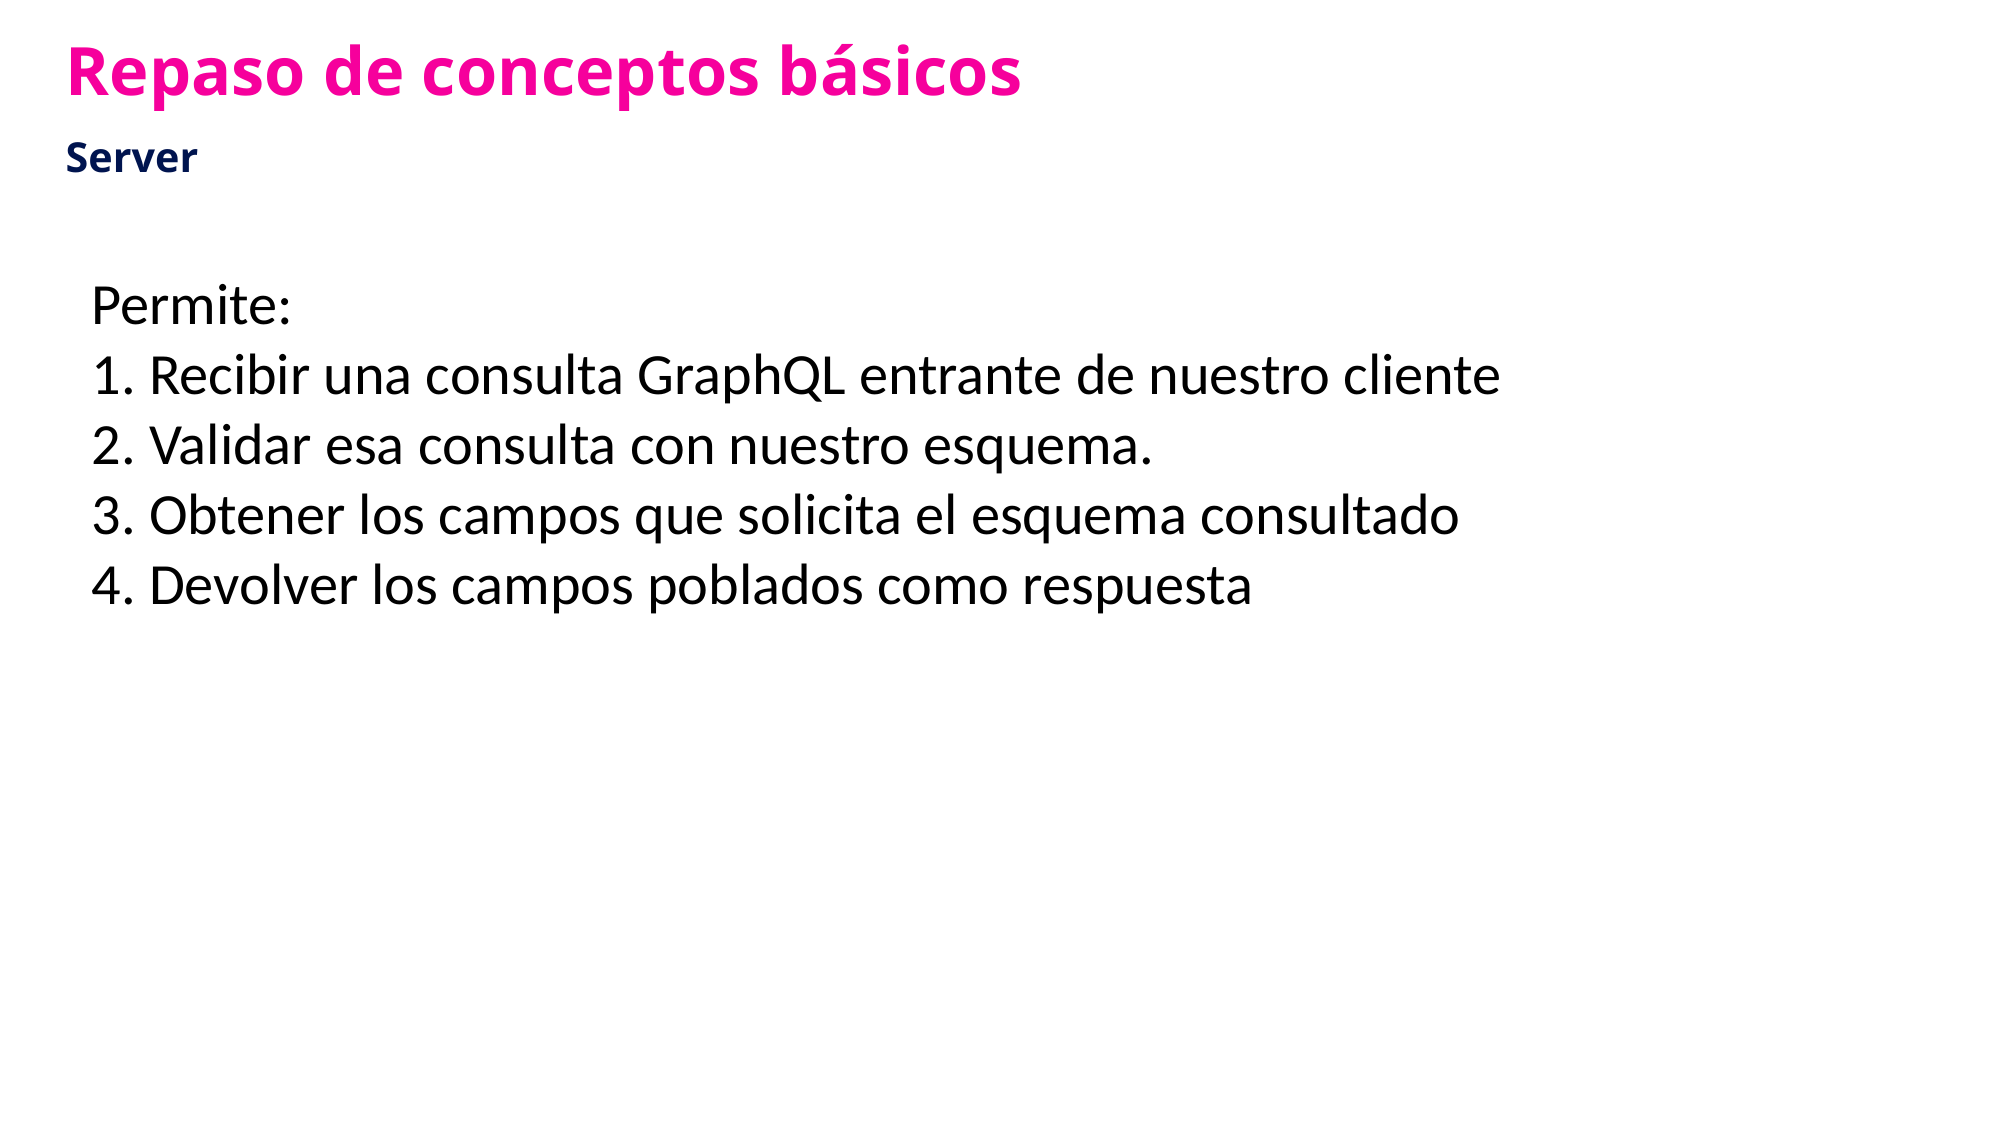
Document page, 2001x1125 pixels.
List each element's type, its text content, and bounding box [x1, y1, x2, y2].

text_box Permite: 1. Recibir una consulta GraphQL entrante de nuestro cliente 2. Validar esa consulta con nuestro esquema. 3. Obtener los campos que solicita el esquema consultado 4. Devolver los campos poblados como respuesta [76, 258, 1821, 624]
title Repaso de conceptos básicos [50, 30, 1776, 118]
subtitle Server [50, 129, 1551, 190]
